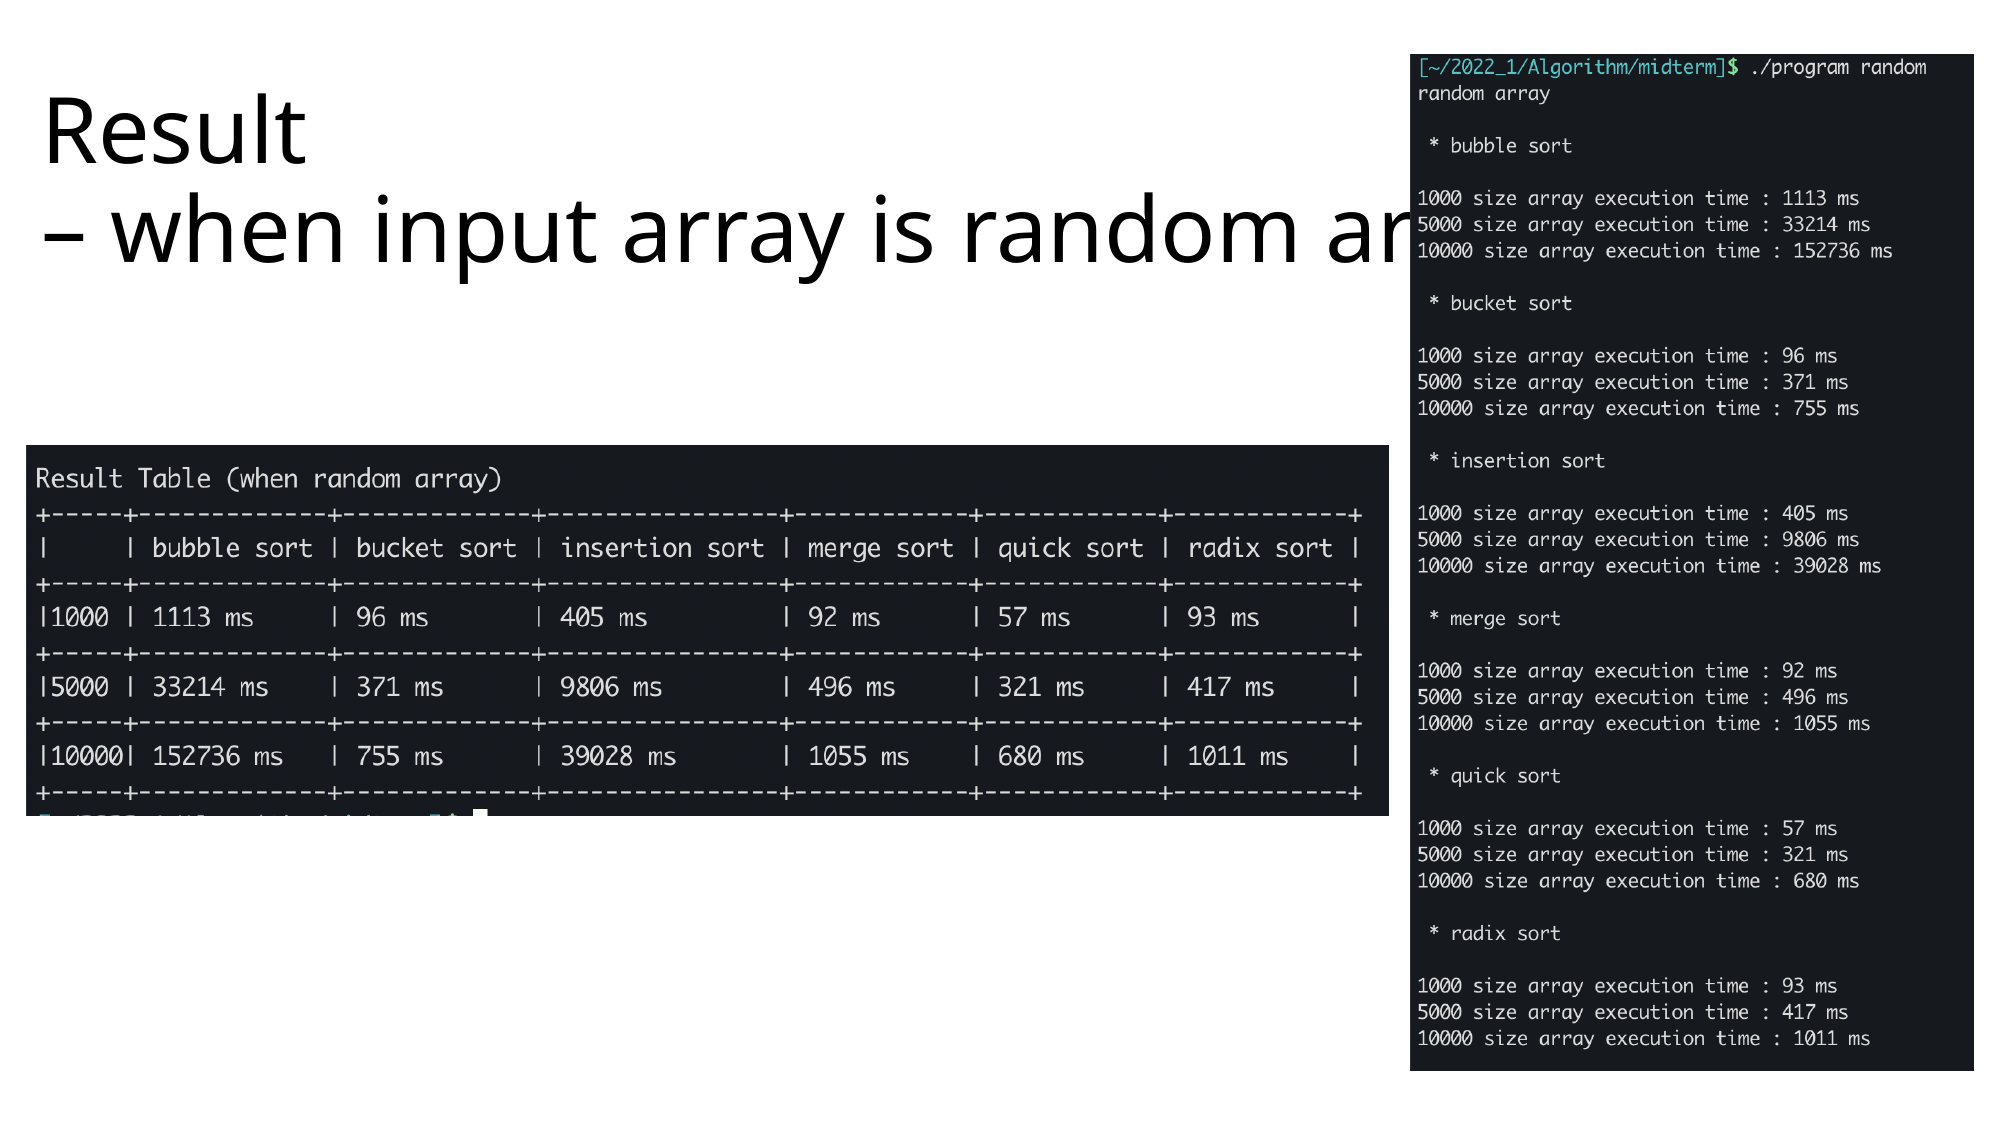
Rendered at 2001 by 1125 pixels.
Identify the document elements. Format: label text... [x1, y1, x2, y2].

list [26, 445, 1389, 816]
title Result – when input array is random array [26, 74, 1409, 292]
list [1409, 54, 1974, 1071]
